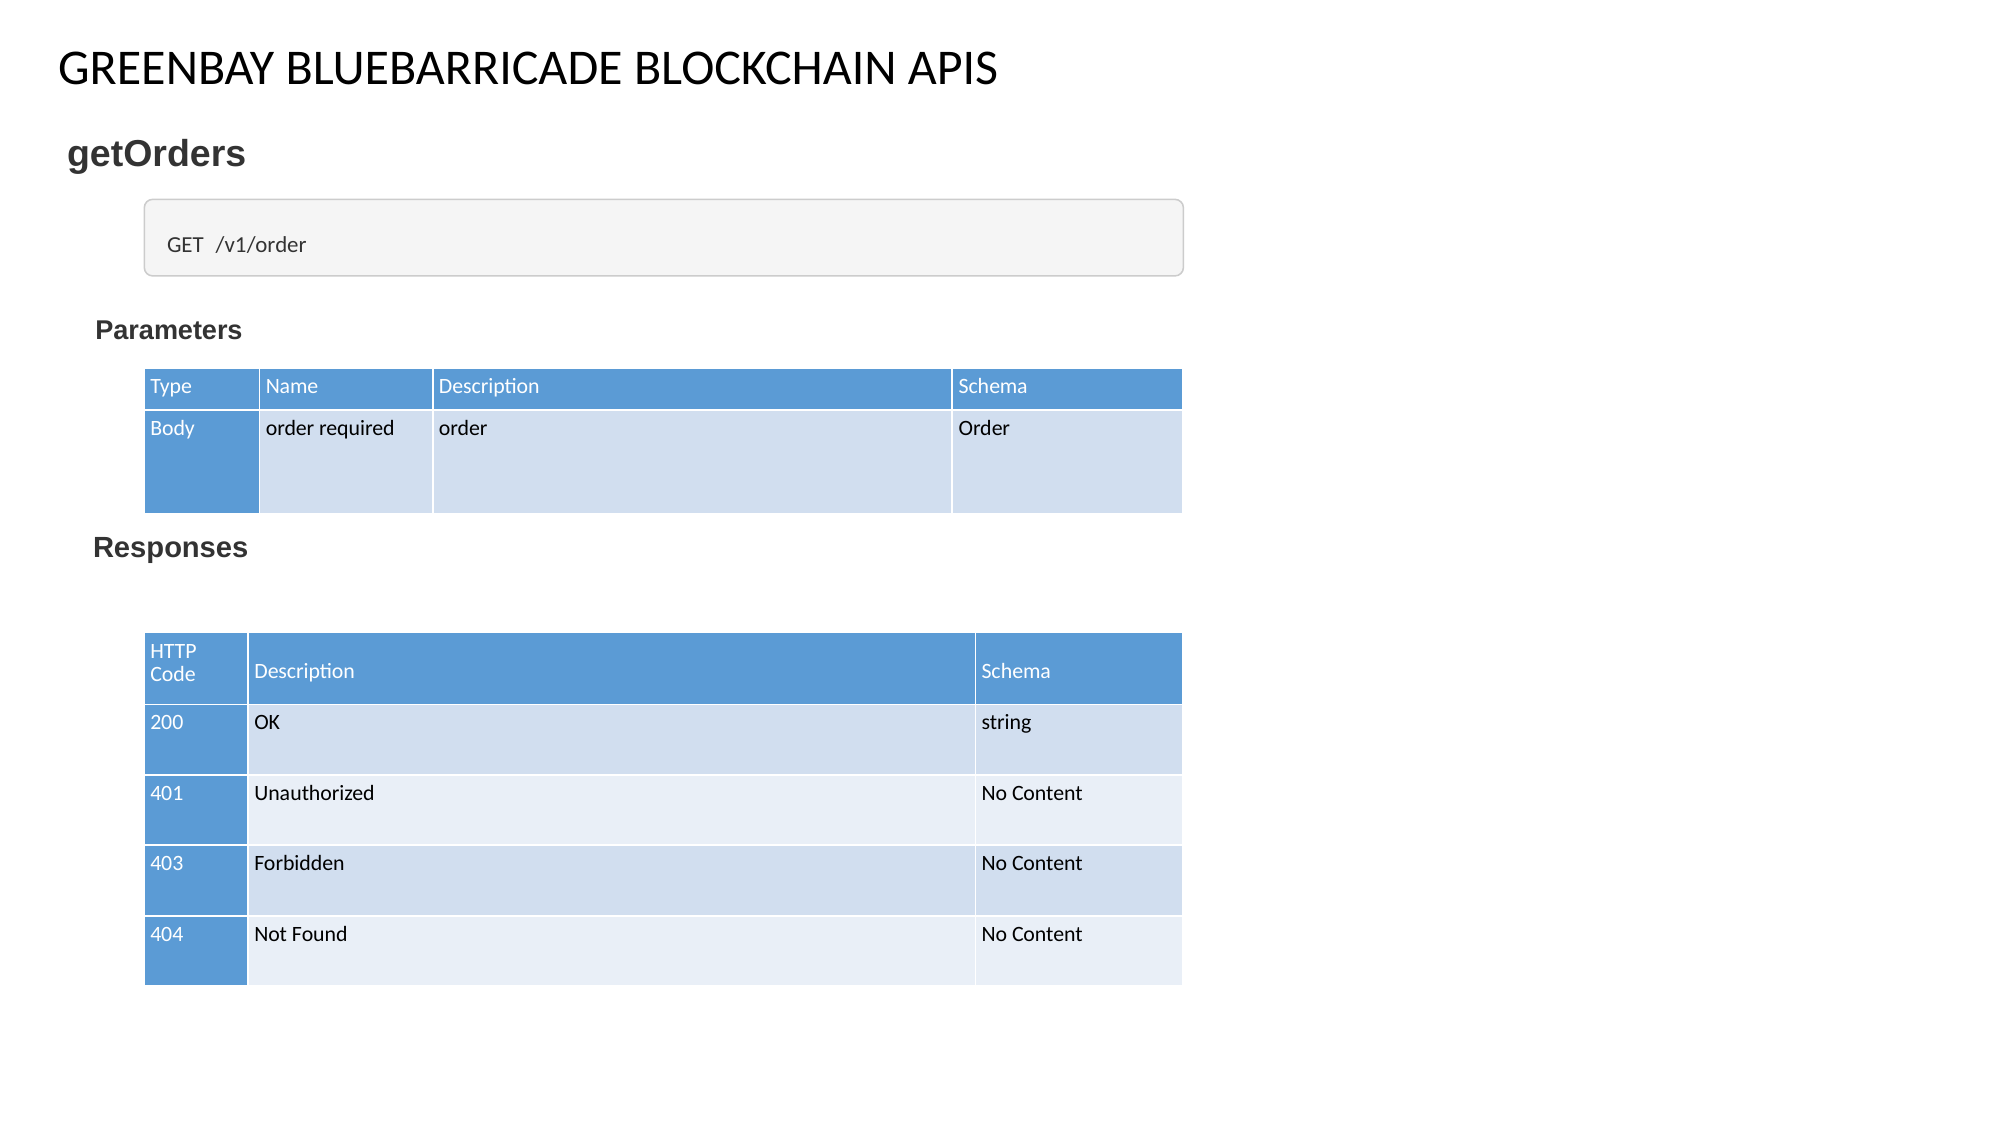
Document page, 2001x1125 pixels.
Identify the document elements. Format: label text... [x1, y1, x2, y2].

table_header Name [260, 369, 432, 409]
table_cell OK [249, 705, 975, 774]
text_box GREENBAY BLUEBARRICADE BLOCKCHAIN APIS [43, 27, 1014, 103]
table_cell Not Found [249, 917, 975, 985]
table_cell order [434, 411, 951, 513]
table_cell 401 [145, 776, 247, 844]
table_cell No Content [976, 846, 1182, 915]
table_cell 404 [145, 917, 247, 985]
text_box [144, 199, 1184, 276]
table_cell string [976, 705, 1182, 774]
table_cell Order [953, 411, 1182, 513]
table_cell No Content [976, 917, 1182, 985]
table_cell No Content [976, 776, 1182, 844]
table_header Description [434, 369, 951, 409]
table_cell Forbidden [249, 846, 975, 915]
table_header Type [145, 369, 259, 409]
table_cell Body [145, 411, 259, 513]
table_cell 403 [145, 846, 247, 915]
table_header Schema [953, 369, 1182, 409]
text_box getOrders [52, 121, 503, 365]
text_box Parameters [80, 304, 950, 353]
table_cell order required [260, 411, 432, 513]
table_cell Unauthorized [249, 776, 975, 844]
text_box Responses [78, 518, 265, 571]
table_header HTTP Code [145, 633, 247, 704]
table_header Schema [976, 633, 1182, 704]
table_header Description [249, 633, 975, 704]
table_cell 200 [145, 705, 247, 774]
